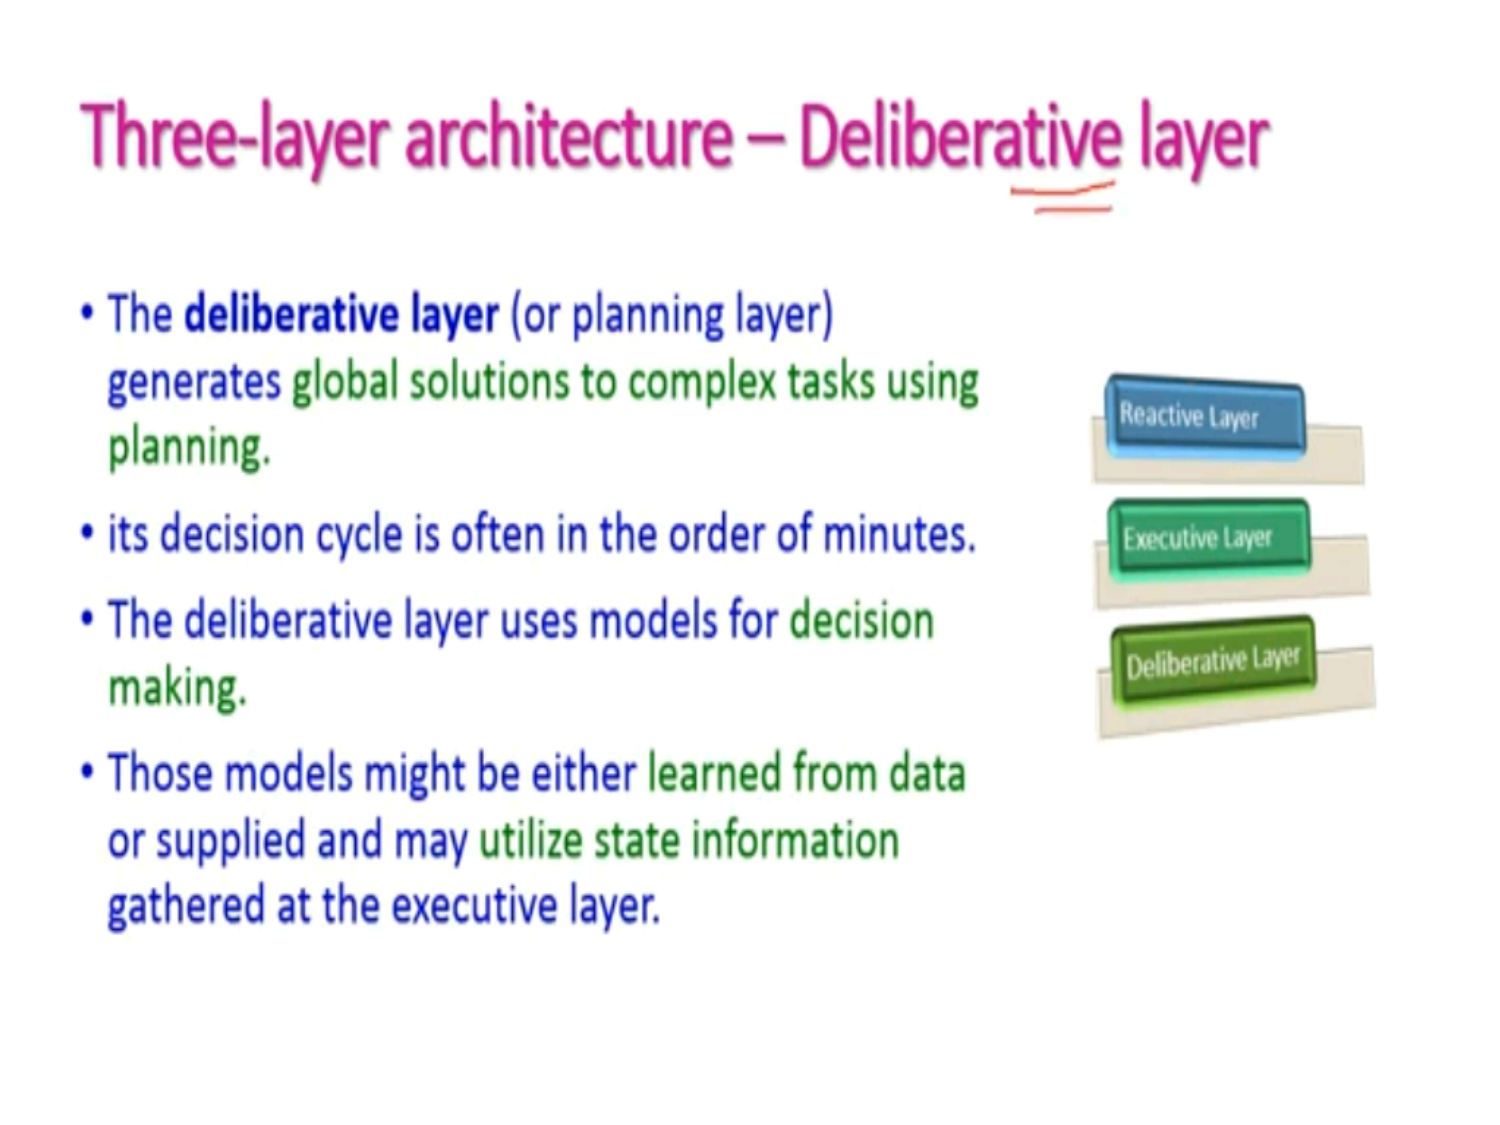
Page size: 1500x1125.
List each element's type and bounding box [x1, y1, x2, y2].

picture [62, 62, 1388, 1001]
